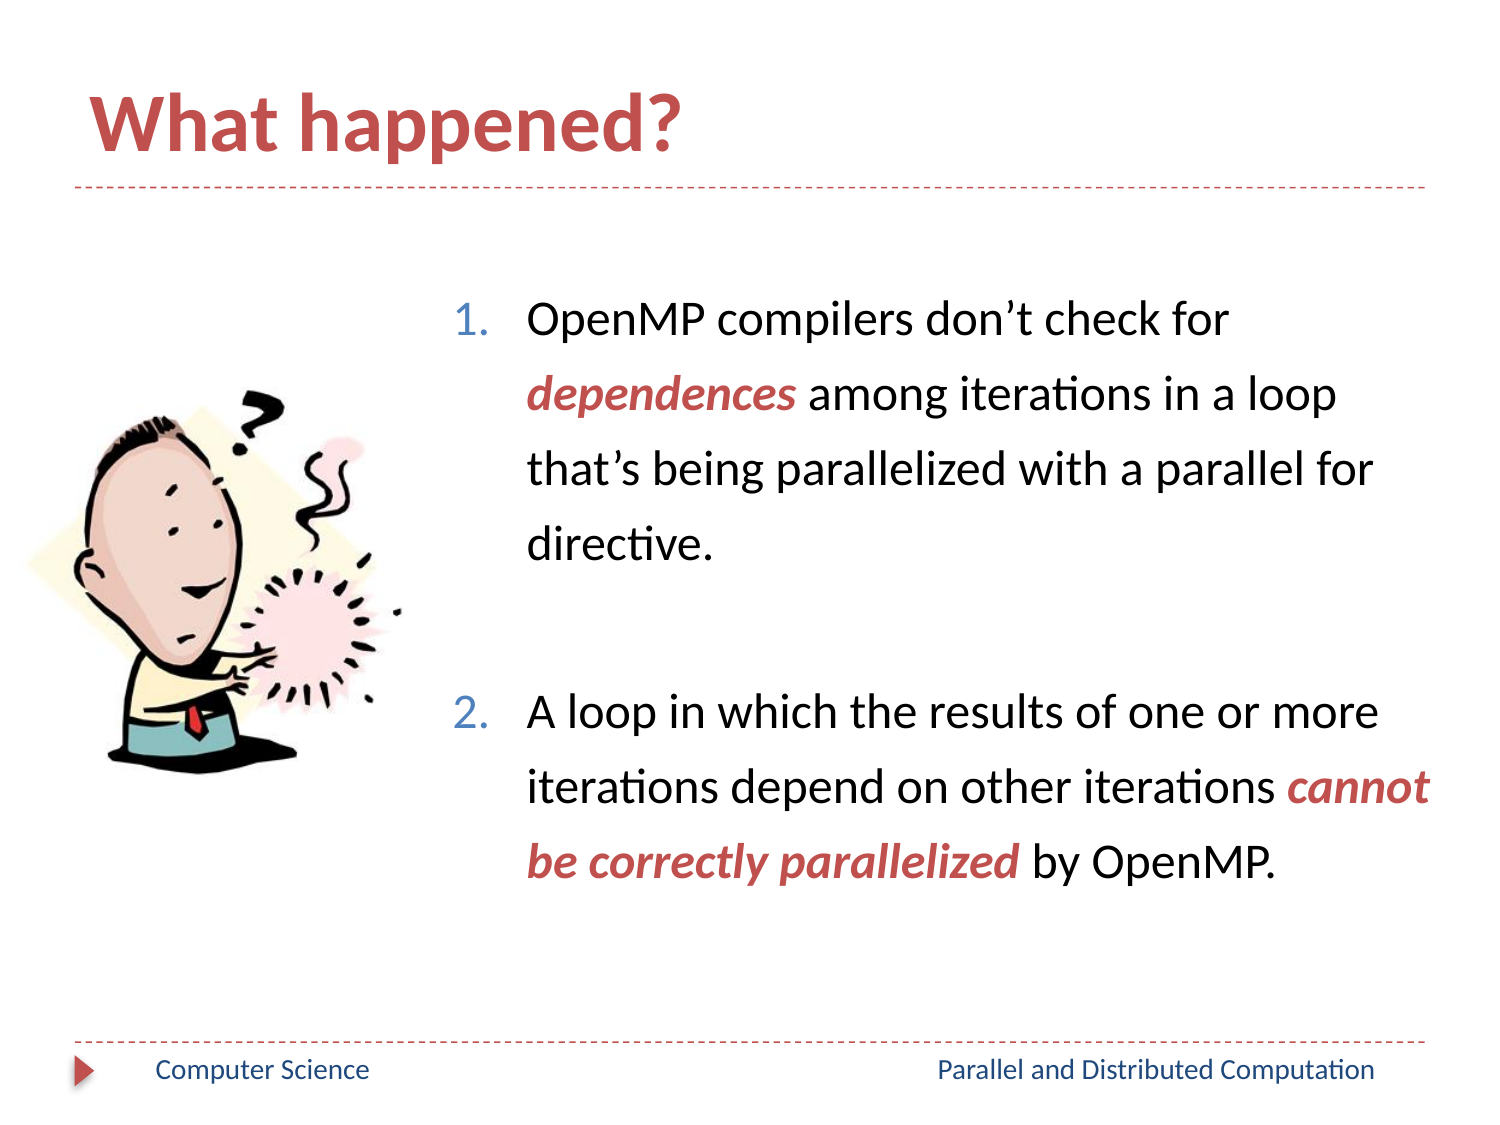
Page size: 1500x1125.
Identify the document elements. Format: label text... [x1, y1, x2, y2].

slide_number Parallel and Distributed Computation [887, 1042, 1426, 1103]
list OpenMP compilers don’t check for dependences among iterations in a loop that’s being parallelized with a parallel for directive. A loop in which the results of one or more iterations depend on other iterations cannot be correctly parallelized by OpenMP. [437, 262, 1450, 975]
slide_number Computer Science [100, 1042, 426, 1103]
title What happened? [75, 12, 1425, 175]
picture [19, 387, 410, 778]
